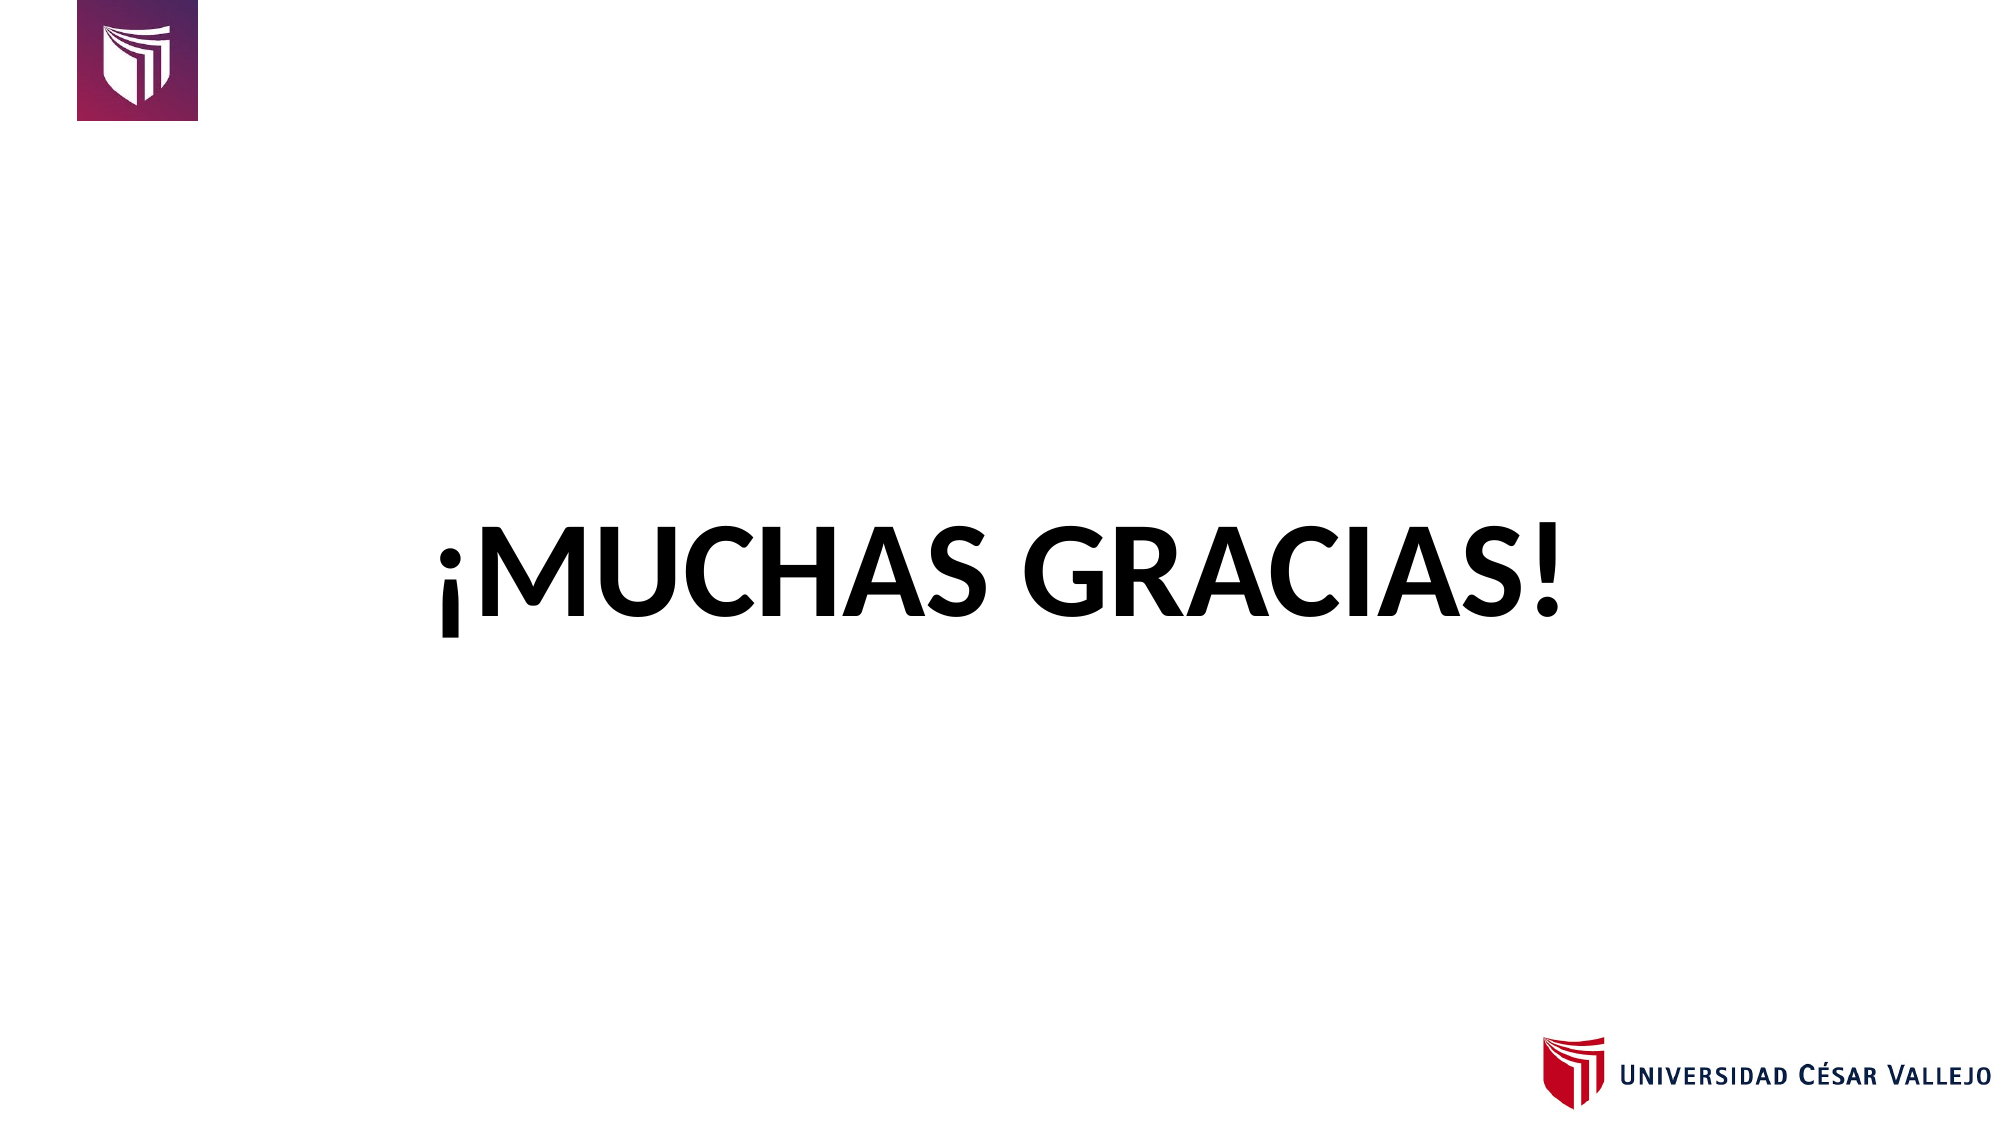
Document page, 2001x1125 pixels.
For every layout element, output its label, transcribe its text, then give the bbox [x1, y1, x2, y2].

picture [1532, 1026, 2000, 1125]
text_box ¡MUCHAS GRACIAS! [255, 471, 1745, 652]
picture [77, 0, 198, 121]
